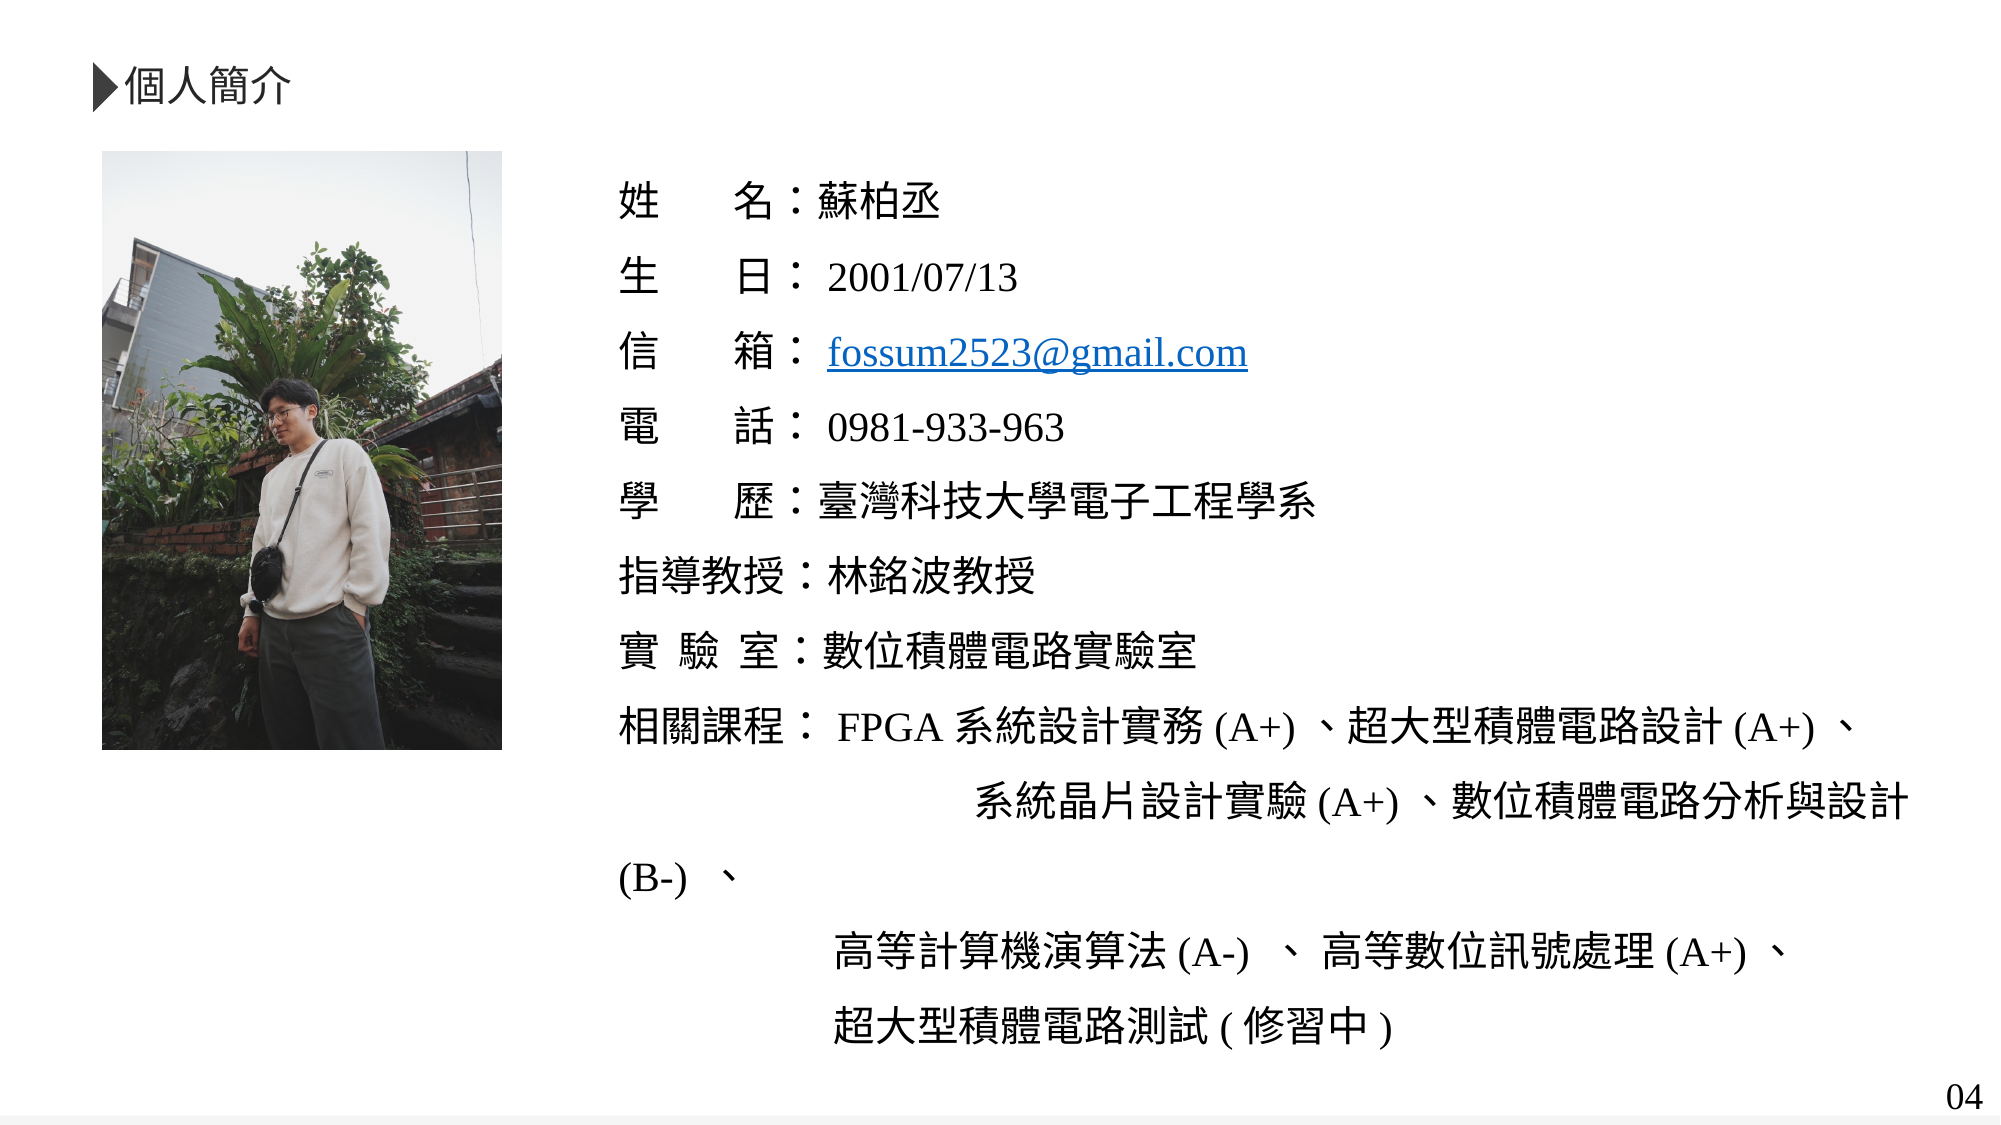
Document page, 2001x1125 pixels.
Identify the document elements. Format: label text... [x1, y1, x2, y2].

picture [102, 151, 502, 750]
text_box [0, 0, 2000, 1117]
text_box 04 [1929, 1064, 2000, 1125]
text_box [93, 52, 308, 118]
text_box 姓 名：蘇柏丞 生 日：2001/07/13 信 箱：fossum2523@gmail.com 電 話：0981-933-963 學 歷：臺灣科技大學電子工程學系 指導教授：林銘波教授 實 驗 室：數位積體電路實驗室 相關課程：FPGA系統設計實務(A+)、超大型積體電路設計(A+)、 系統晶片設計實驗(A+)、數位積體電路分析與設計(B-) 、 高等計算機演算法(A-) 、 高等數位訊號處理(A+)、 超大型積體電路測試(修習中) [603, 142, 1950, 1058]
